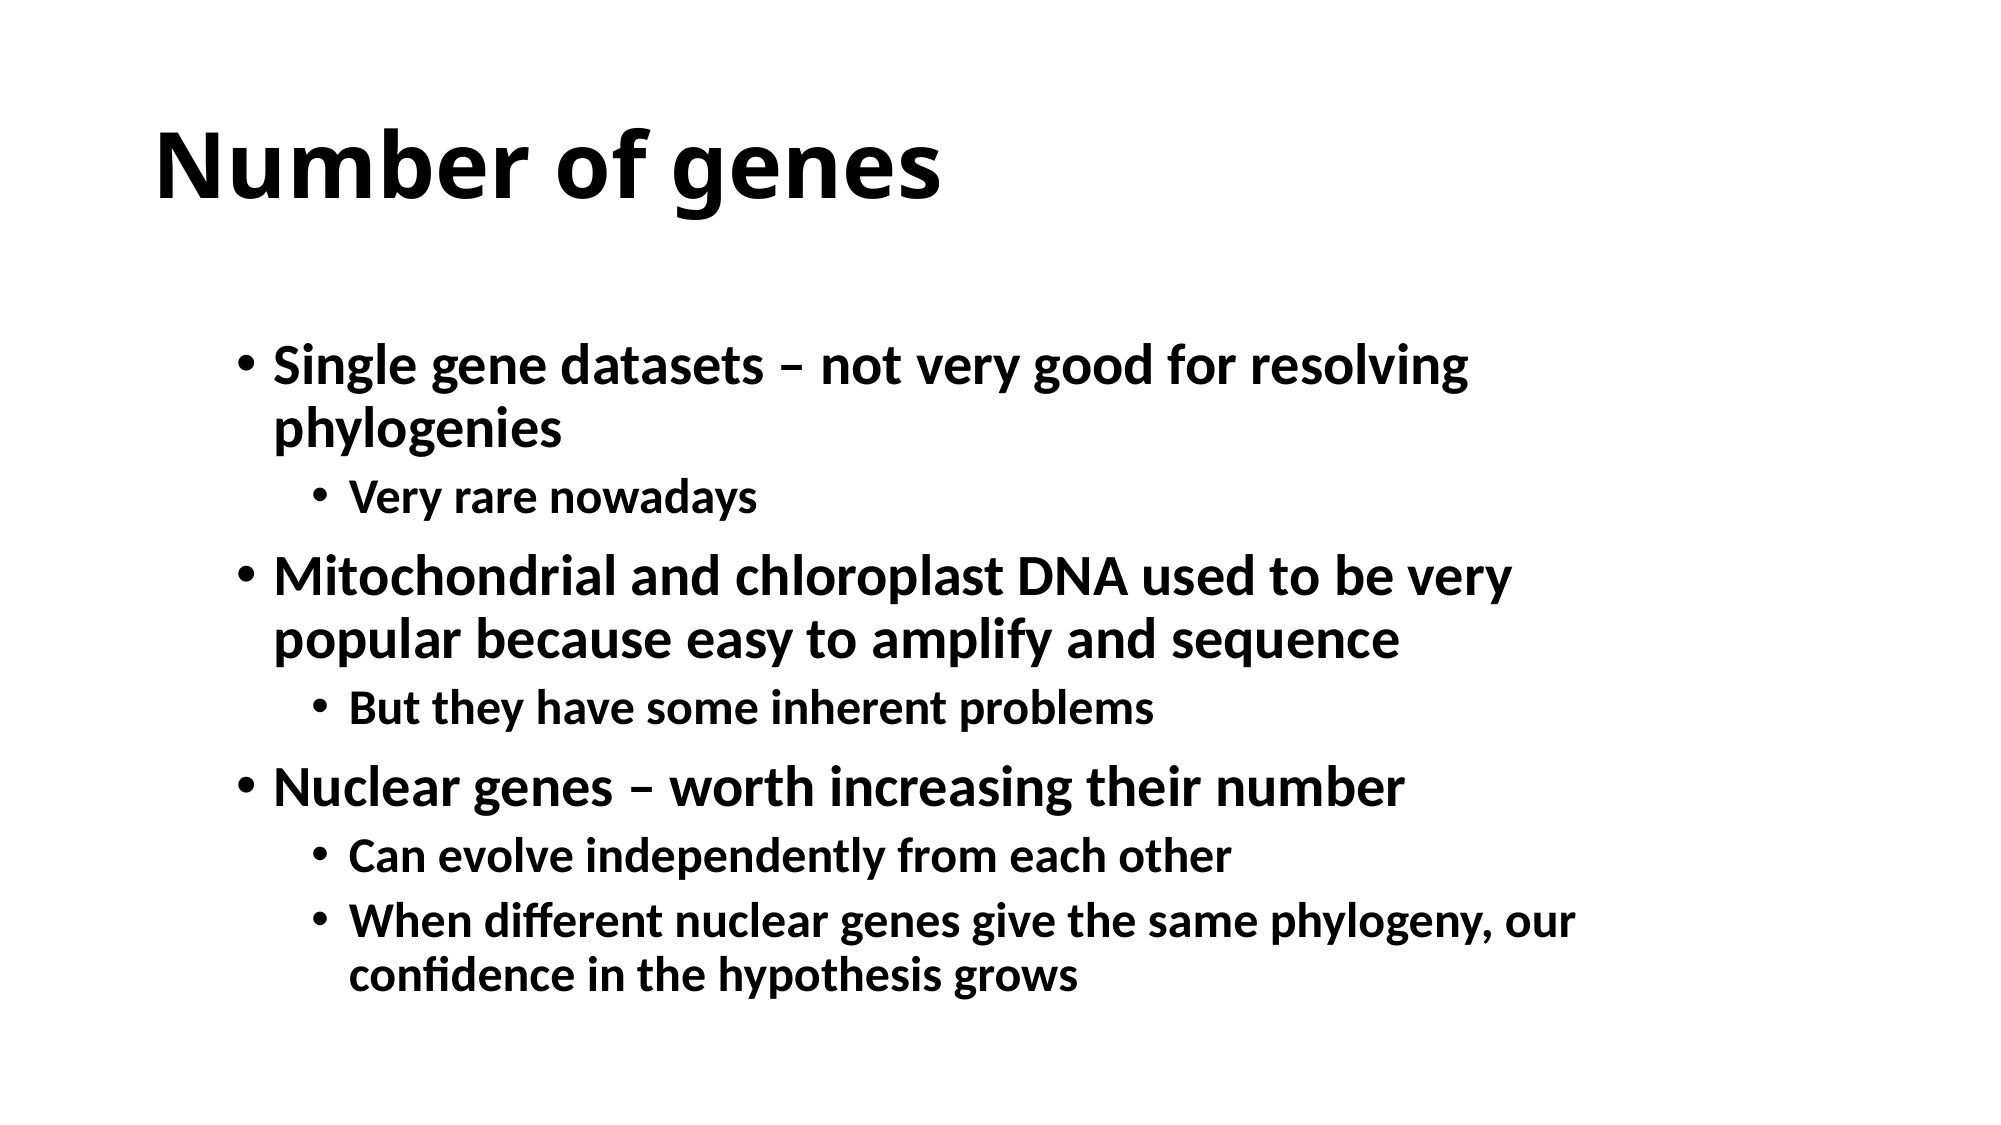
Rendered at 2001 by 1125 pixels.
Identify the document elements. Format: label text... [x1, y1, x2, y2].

title Number of genes [137, 59, 1863, 278]
list Single gene datasets – not very good for resolving phylogenies Very rare nowadays Mitochondrial and chloroplast DNA used to be very popular because easy to amplify and sequence But they have some inherent problems Nuclear genes – worth increasing their number Can evolve independently from each other When different nuclear genes give the same phylogeny, our confidence in the hypothesis grows [221, 327, 1675, 1059]
